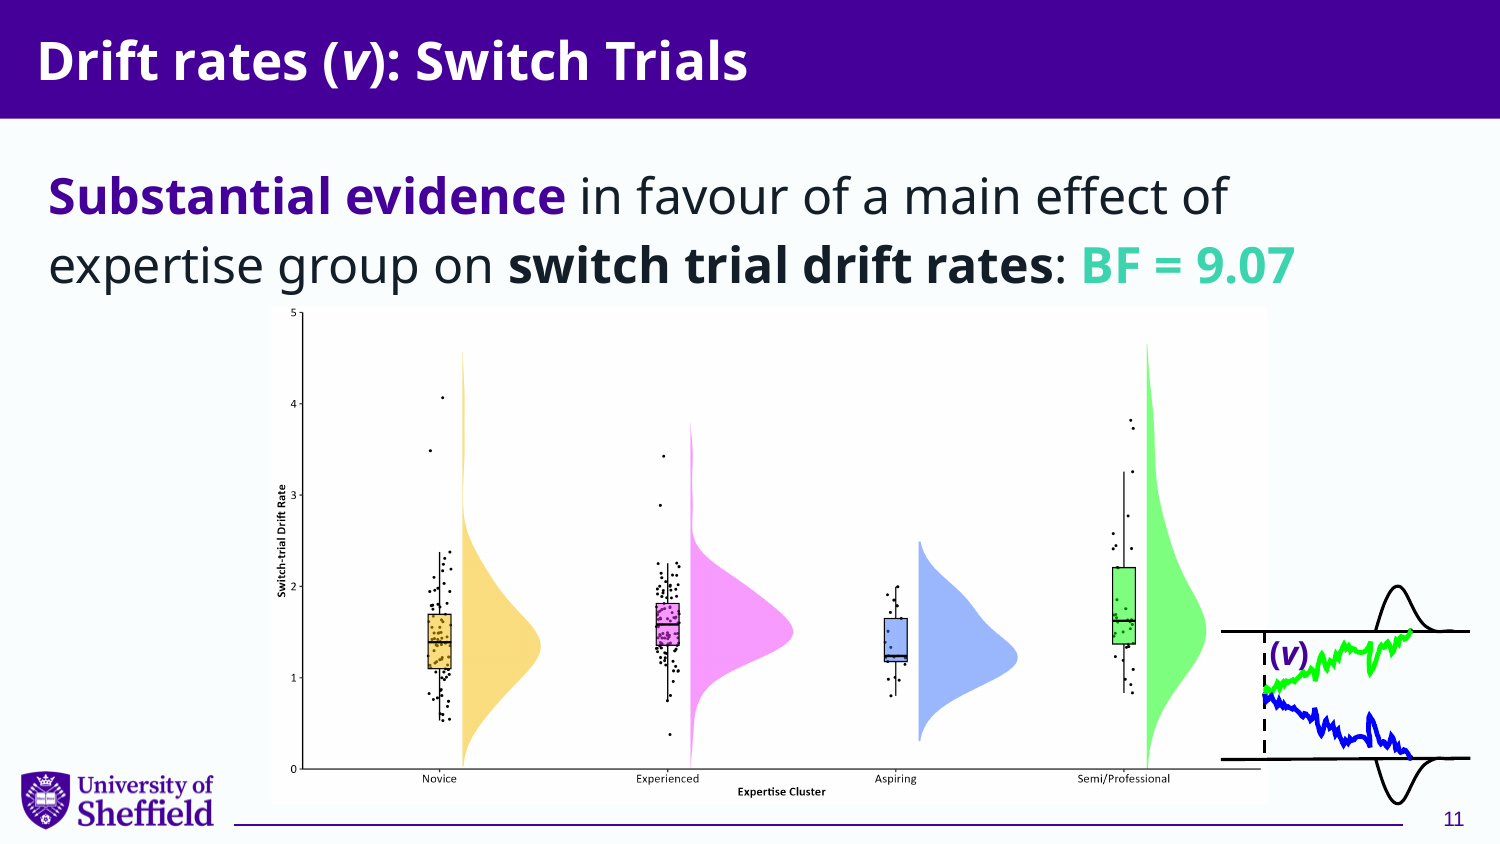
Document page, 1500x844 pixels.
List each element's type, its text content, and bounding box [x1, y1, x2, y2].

list Substantial evidence in favour of a main effect of expertise group on switch trial drift rates: BF = 9.07 [21, 140, 1468, 631]
title Drift rates (v): Switch Trials [21, 12, 1366, 107]
picture [271, 306, 1267, 805]
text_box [1220, 585, 1471, 805]
picture [21, 771, 214, 830]
slide_number 11 [1402, 786, 1480, 844]
